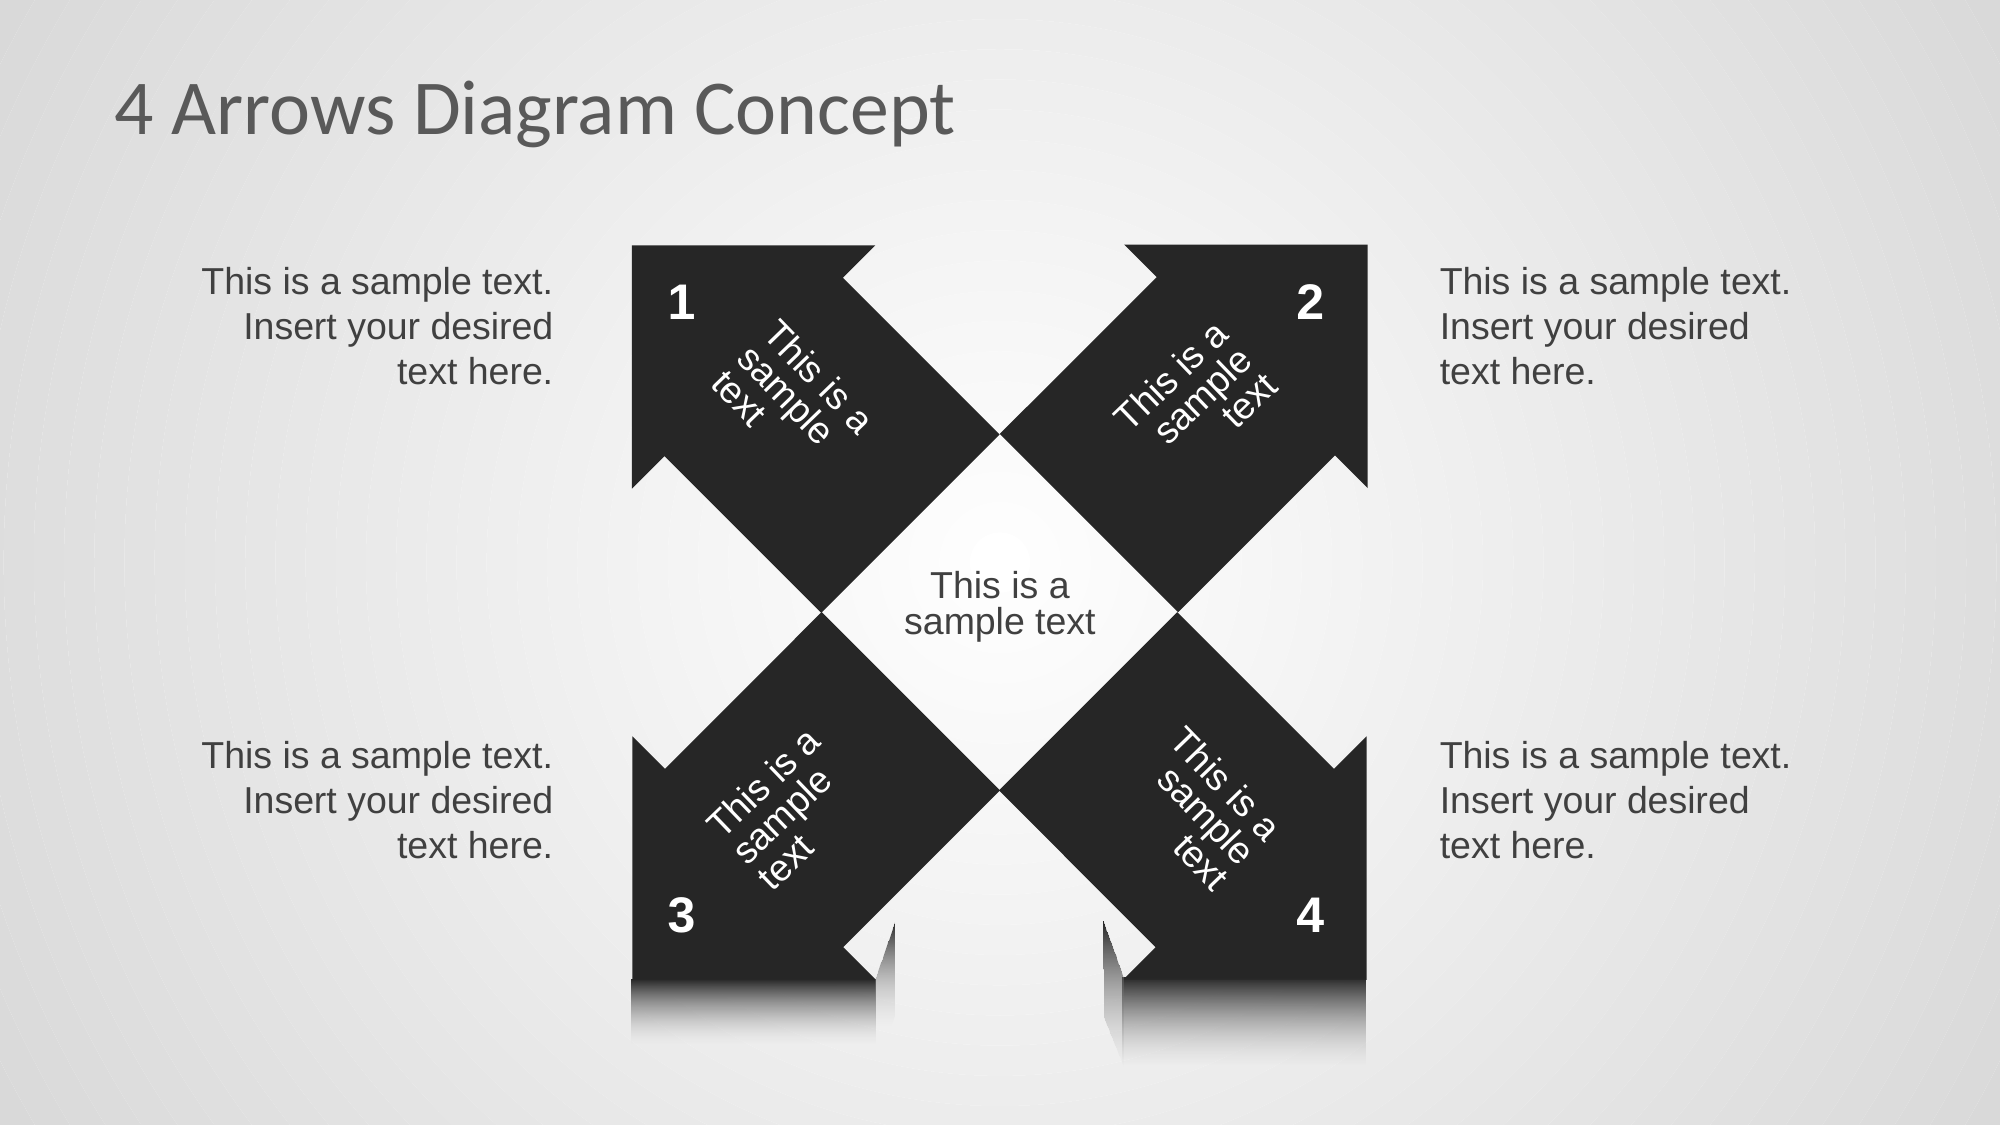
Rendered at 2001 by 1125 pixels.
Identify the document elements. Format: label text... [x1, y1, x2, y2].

text_box This is a sample text. Insert your desired text here. [1429, 249, 1825, 400]
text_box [574, 187, 1426, 1068]
text_box This is a sample text. Insert your desired text here. [168, 249, 569, 400]
text_box This is a sample text. Insert your desired text here. [1429, 724, 1825, 874]
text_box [731, 317, 1257, 897]
text_box This is a sample text. Insert your desired text here. [168, 724, 569, 874]
title 4 Arrows Diagram Concept [99, 45, 1900, 163]
